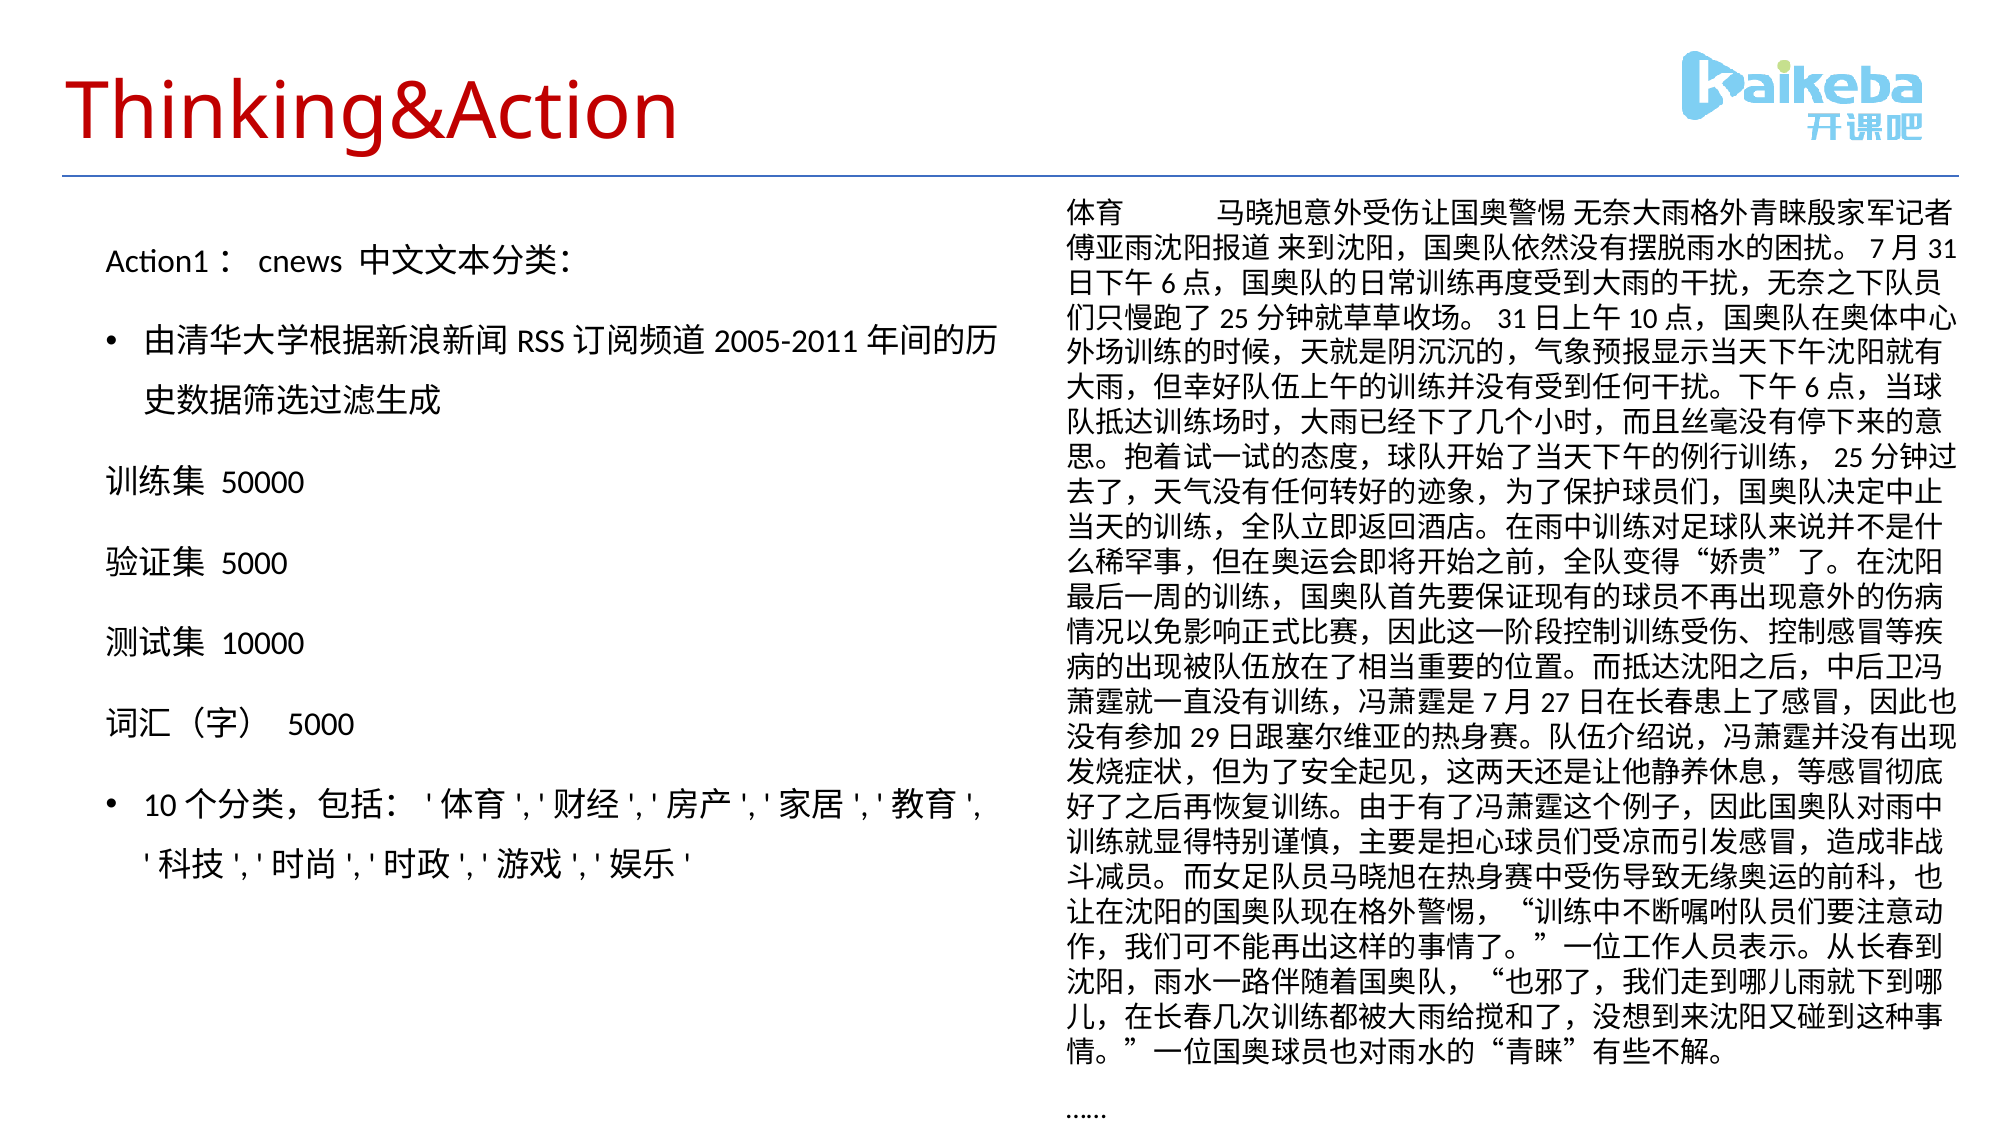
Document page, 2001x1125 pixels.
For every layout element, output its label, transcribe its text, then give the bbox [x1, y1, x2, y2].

title Thinking&Action [57, 59, 1728, 167]
list [136, 312, 1863, 1012]
text_box Action1：cnews 中文文本分类： 由清华大学根据新浪新闻RSS订阅频道2005-2011年间的历史数据筛选过滤生成 训练集 50000 验证集 5000 测试集 10000 词汇（字） 5000 10个分类，包括：'体育', '财经', '房产', '家居', '教育', '科技', '时尚', '时政', '游戏', '娱乐' [98, 211, 1029, 902]
text_box 体育 马晓旭意外受伤让国奥警惕 无奈大雨格外青睐殷家军记者傅亚雨沈阳报道 来到沈阳，国奥队依然没有摆脱雨水的困扰。7月31日下午6点，国奥队的日常训练再度受到大雨的干扰，无奈之下队员们只慢跑了25分钟就草草收场。31日上午10点，国奥队在奥体中心外场训练的时候，天就是阴沉沉的，气象预报显示当天下午沈阳就有大雨，但幸好队伍上午的训练并没有受到任何干扰。下午6点，当球队抵达训练场时，大雨已经下了几个小时，而且丝毫没有停下来的意思。抱着试一试的态度，球队开始了当天下午的例行训练，25分钟过去了，天气没有任何转好的迹象，为了保护球员们，国奥队决定中止当天的训练，全队立即返回酒店。在雨中训练对足球队来说并不是什么稀罕事，但在奥运会即将开始之前，全队变得“娇贵”了。在沈阳最后一周的训练，国奥队首先要保证现有的球员不再出现意外的伤病情况以免影响正式比赛，因此这一阶段控制训练受伤、控制感冒等疾病的出现被队伍放在了相当重要的位置。而抵达沈阳之后，中后卫冯萧霆就一直没有训练，冯萧霆是7月27日在长春患上了感冒，因此也没有参加29日跟塞尔维亚的热身赛。队伍介绍说，冯萧霆并没有出现发烧症状，但为了安全起见，这两天还是让他静养休息，等感冒彻底好了之后再恢复训练。由于有了冯萧霆这个例子，因此国奥队对雨中训练就显得特别谨慎，主要是担心球员们受凉而引发感冒，造成非战斗减员。而女足队员马晓旭在热身赛中受伤导致无缘奥运的前科，也让在沈阳的国奥队现在格外警惕，“训练中不断嘱咐队员们要注意动作，我们可不能再出这样的事情了。”一位工作人员表示。从长春到沈阳，雨水一路伴随着国奥队，“也邪了，我们走到哪儿雨就下到哪儿，在长春几次训练都被大雨给搅和了，没想到来沈阳又碰到这种事情。”一位国奥球员也对雨水的“青睐”有些不解。 …… [1058, 186, 1978, 877]
